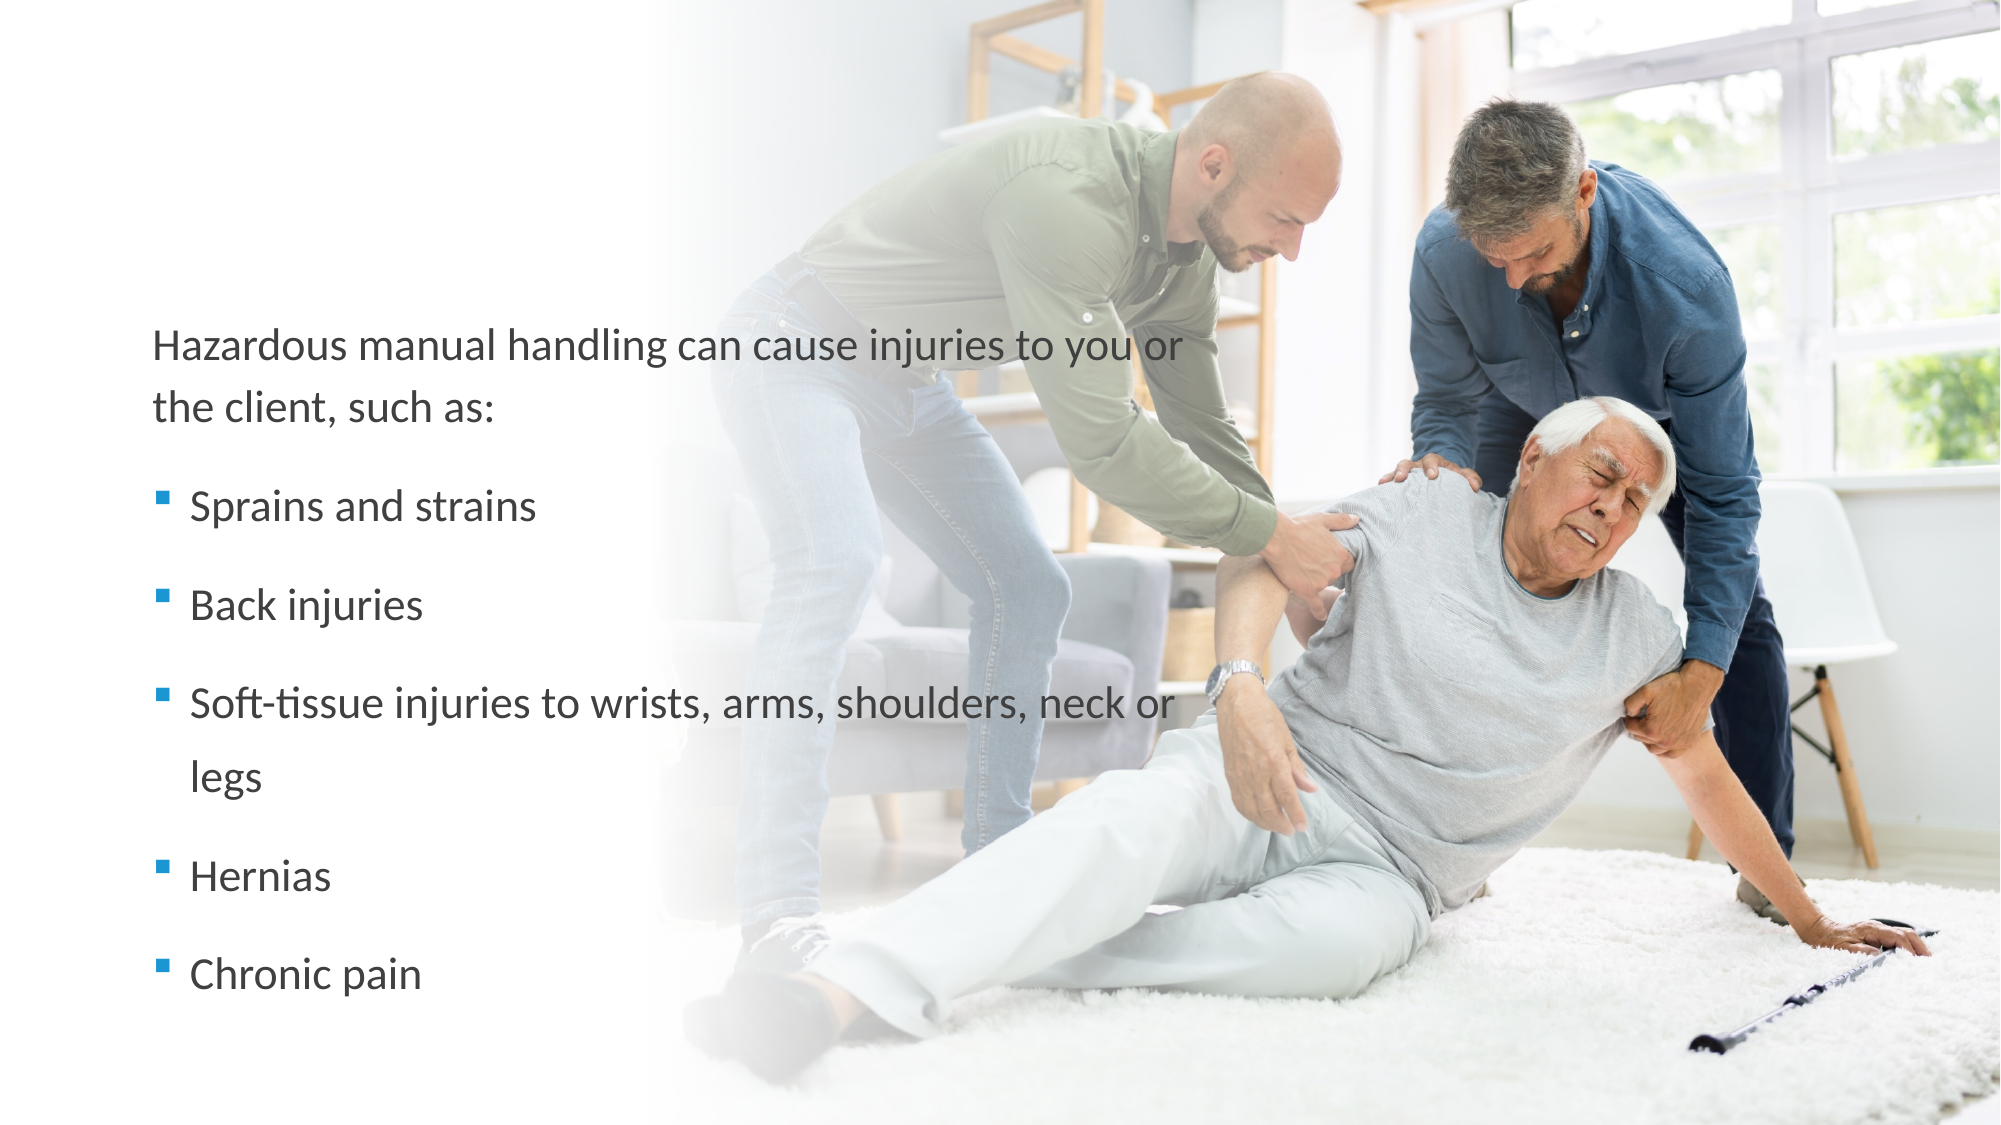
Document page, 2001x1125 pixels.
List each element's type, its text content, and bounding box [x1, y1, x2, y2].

picture [647, 0, 2001, 1125]
list Hazardous manual handling can cause injuries to you or the client, such as: Sprains and strains Back injuries Soft-tissue injuries to wrists, arms, shoulders, neck or legs Hernias Chronic pain [137, 299, 647, 1014]
